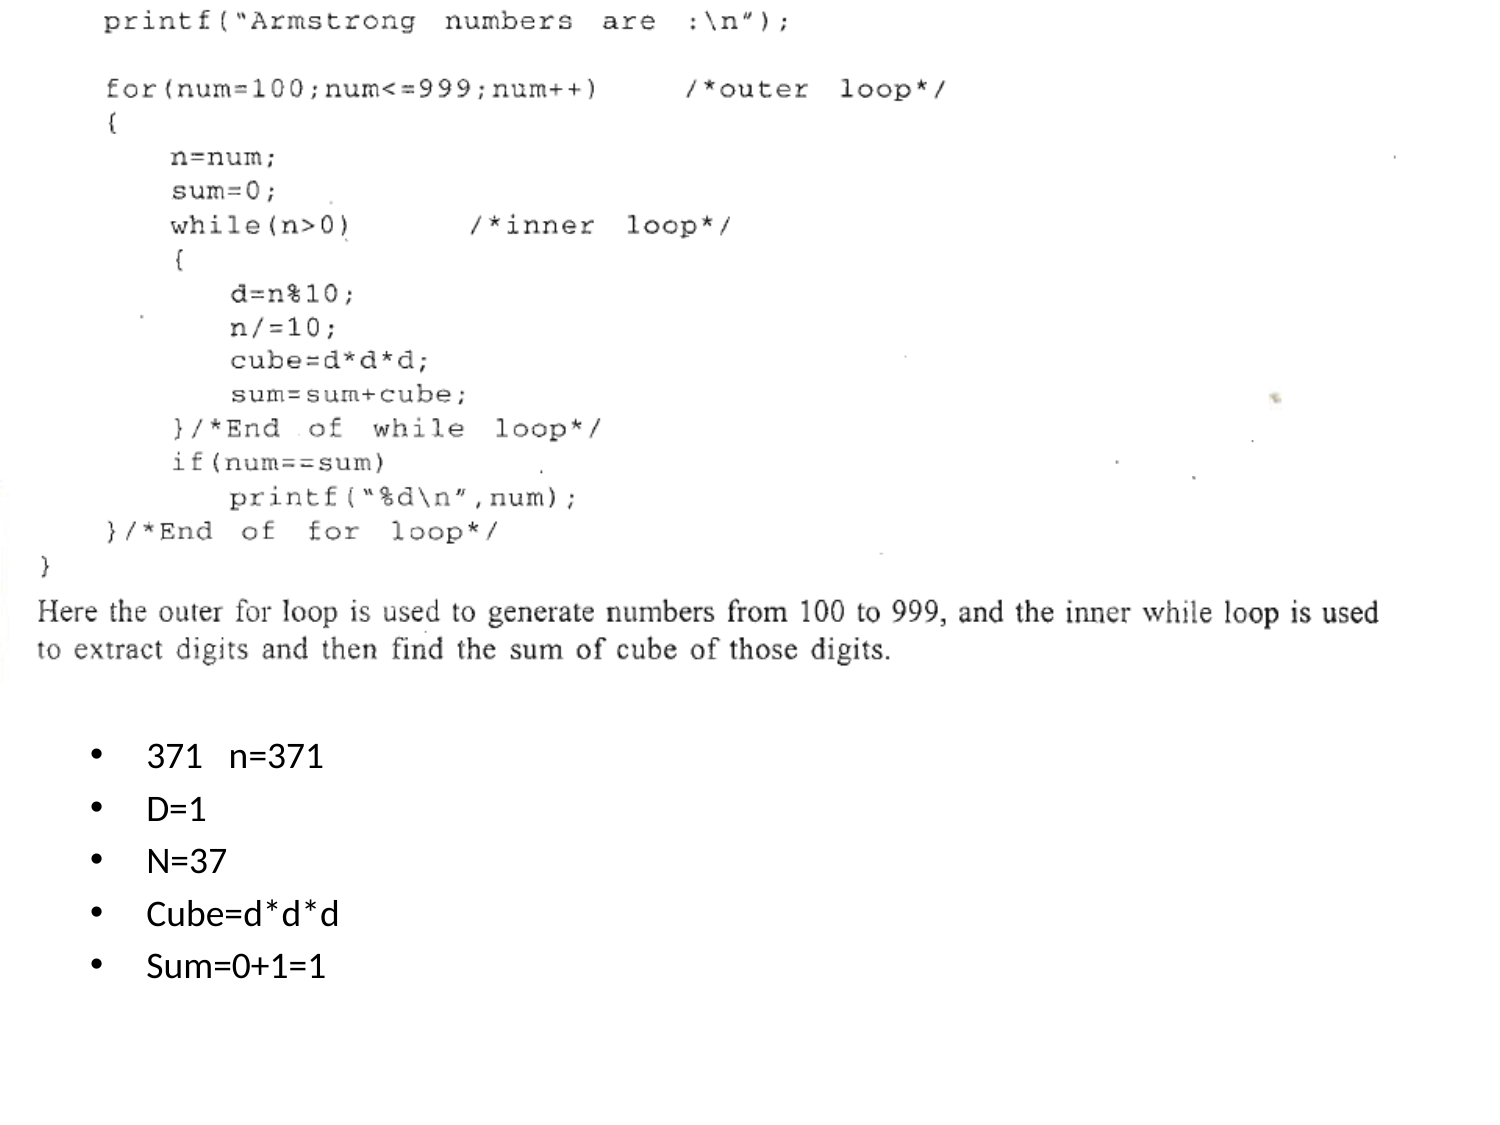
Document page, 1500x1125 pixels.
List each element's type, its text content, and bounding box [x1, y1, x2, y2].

list 371 n=371 D=1 N=37 Cube=d*d*d Sum=0+1=1 [75, 262, 1425, 1005]
picture [0, 0, 1399, 683]
